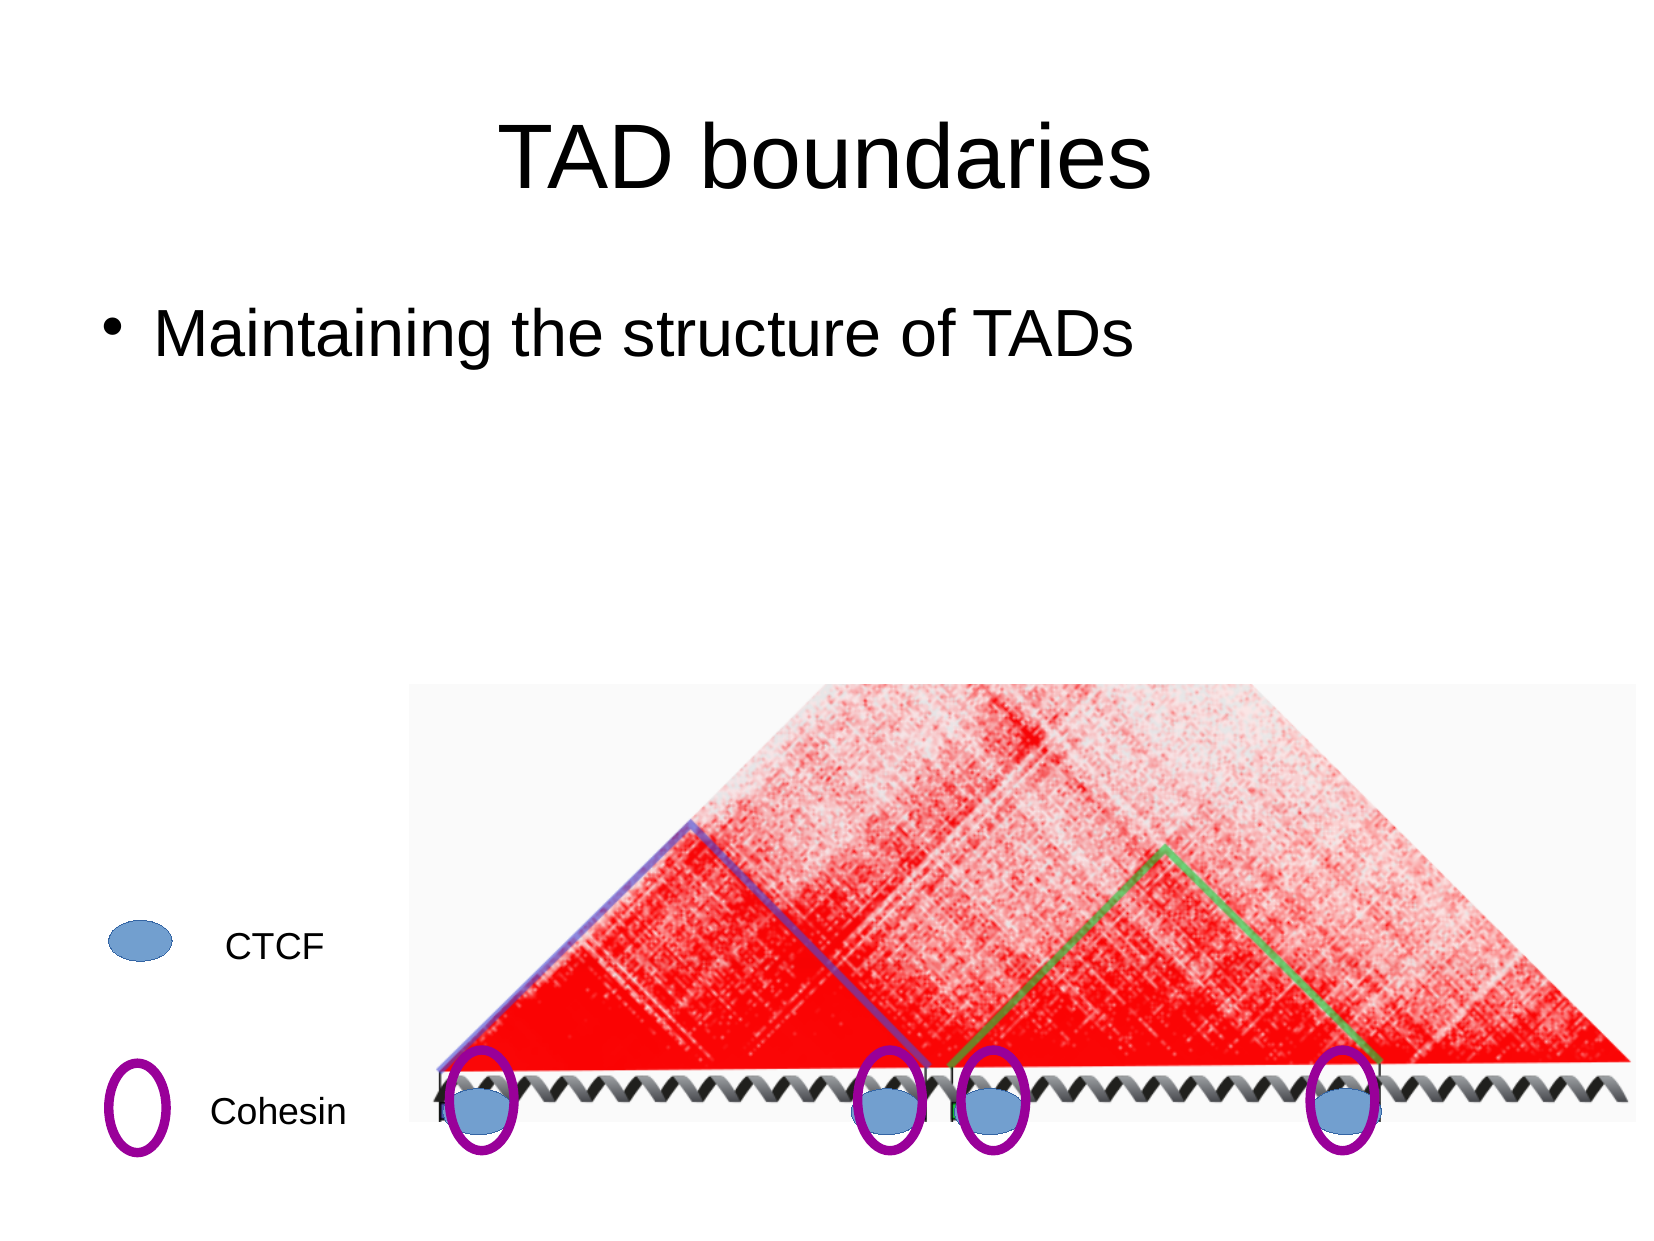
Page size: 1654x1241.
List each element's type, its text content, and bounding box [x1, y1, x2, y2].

text_box Maintaining the structure of TADs [82, 289, 1570, 1009]
text_box [863, 1130, 917, 1151]
text_box Cohesin [195, 1080, 390, 1221]
text_box [108, 920, 173, 962]
text_box [108, 1063, 167, 1153]
text_box CTCF [210, 915, 404, 1056]
text_box TAD boundaries [82, 49, 1570, 256]
text_box [967, 1130, 1020, 1151]
text_box [455, 1130, 508, 1151]
text_box [1316, 1130, 1369, 1151]
picture [409, 684, 1636, 1123]
